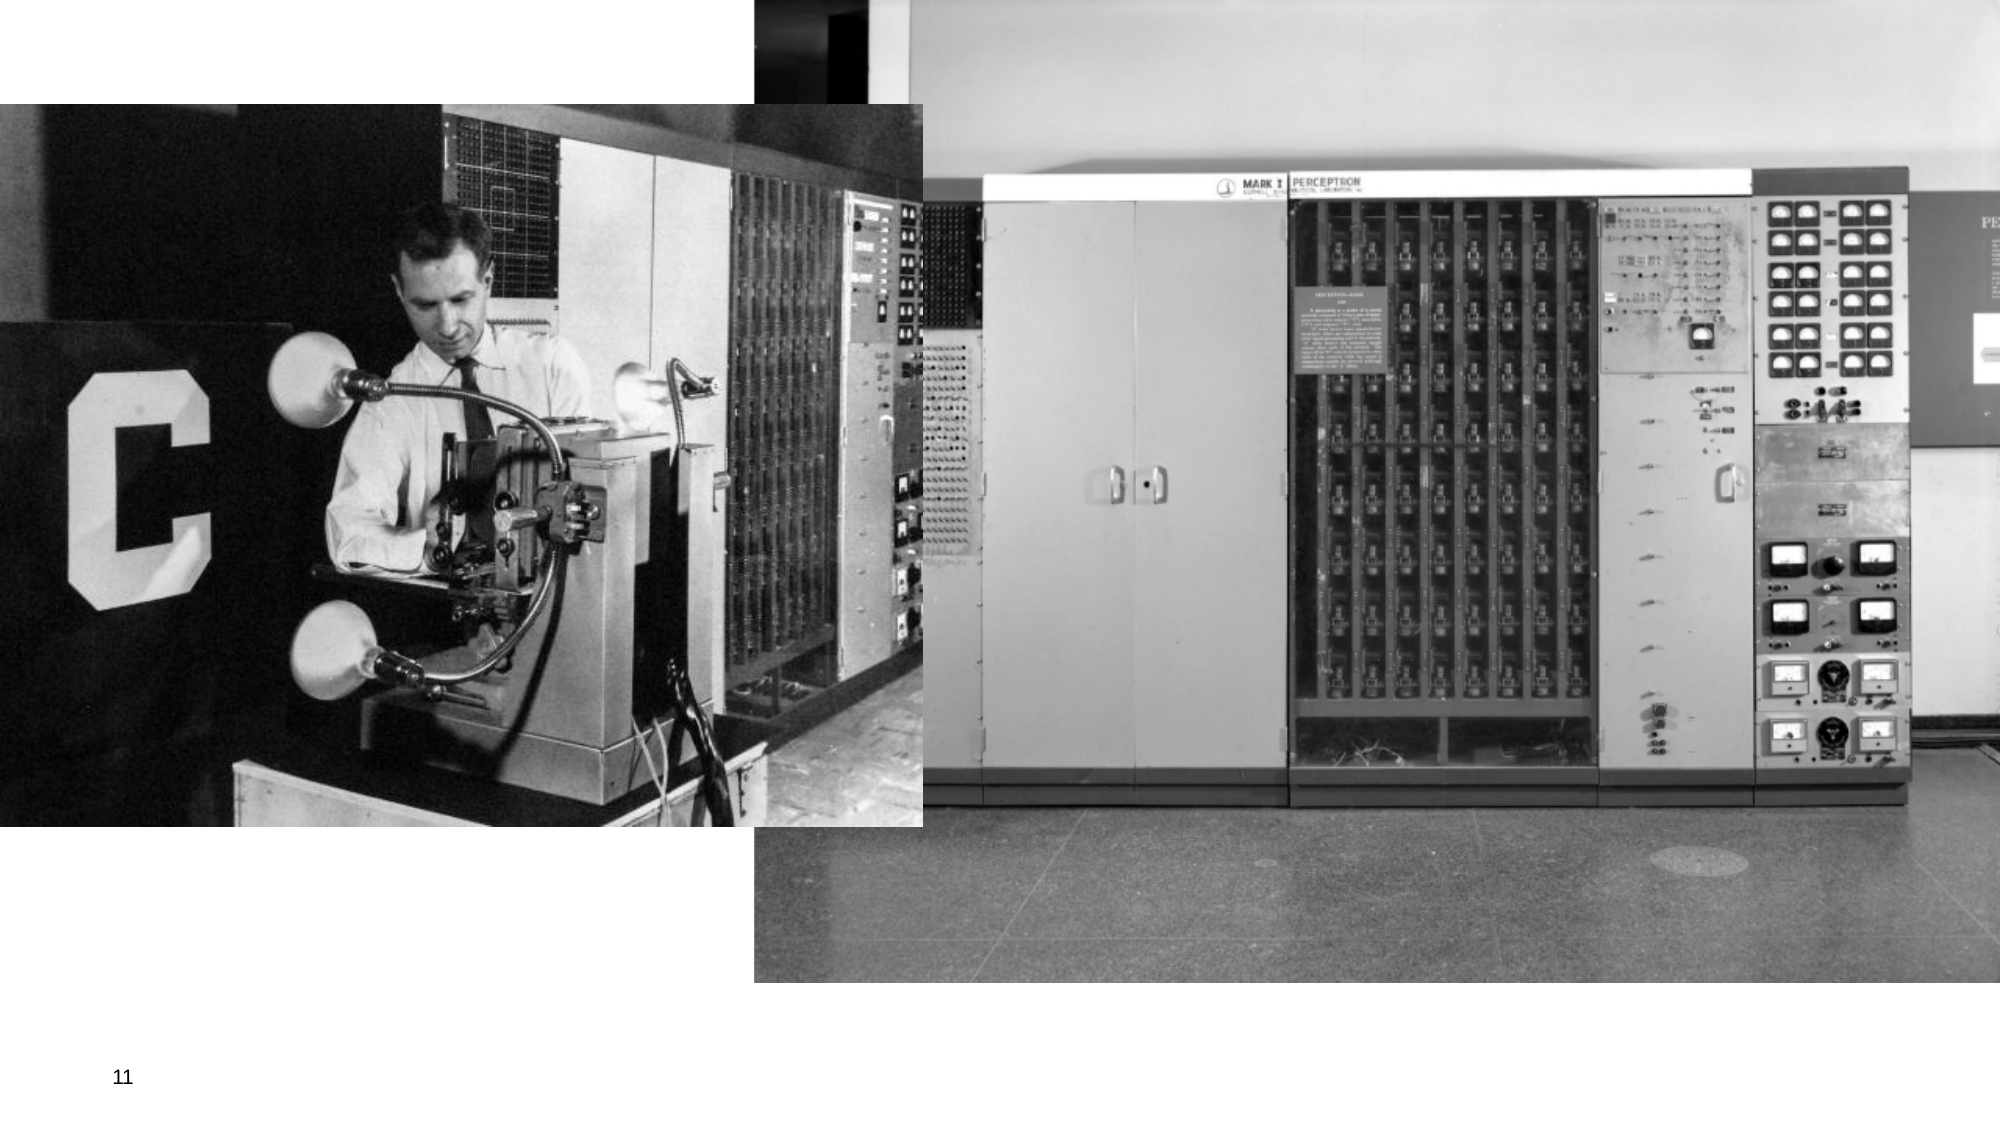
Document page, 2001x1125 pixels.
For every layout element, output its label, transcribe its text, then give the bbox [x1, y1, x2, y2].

picture [0, 0, 2000, 983]
text_box 11 [97, 1027, 169, 1125]
